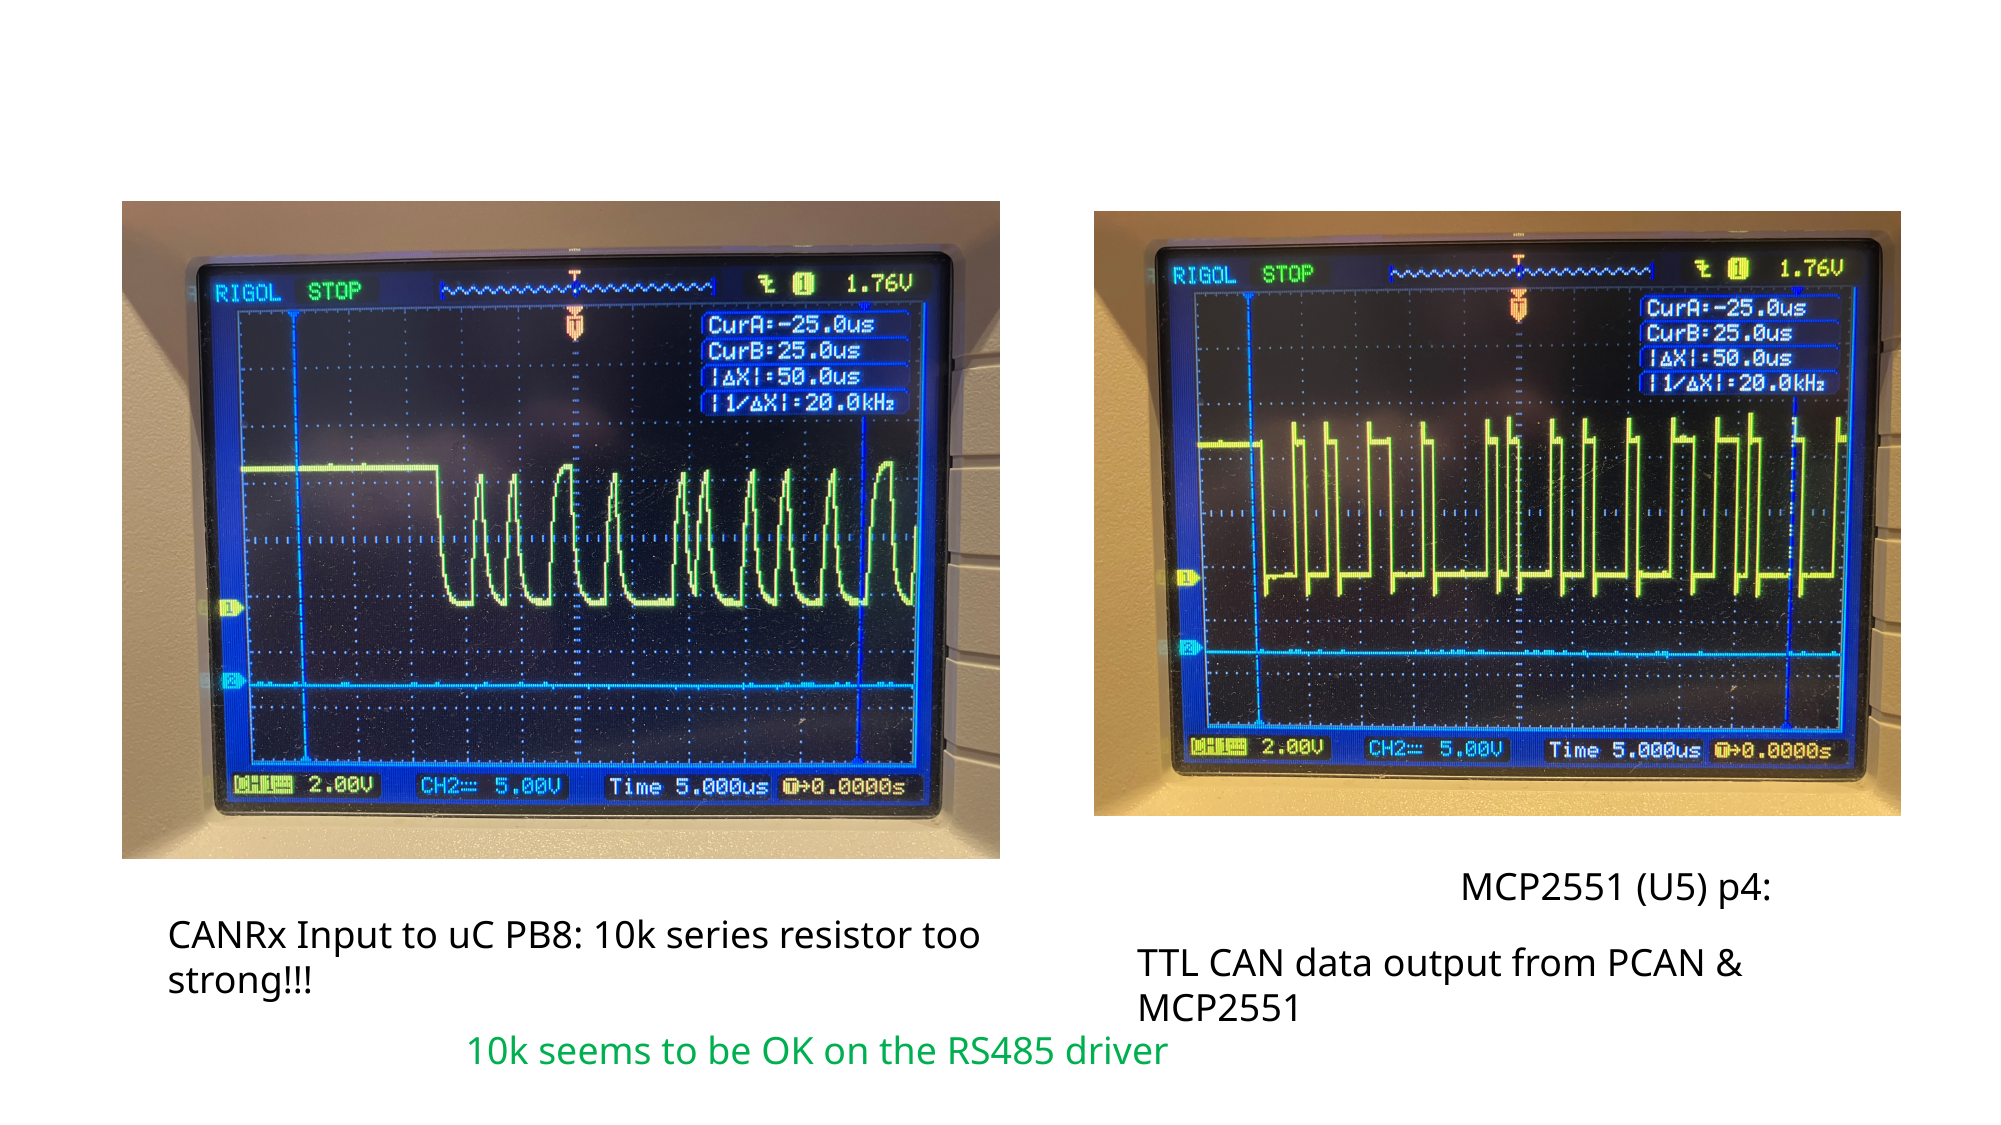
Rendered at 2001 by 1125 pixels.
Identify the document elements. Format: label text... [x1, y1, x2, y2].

text_box 10k seems to be OK on the RS485 driver [450, 1019, 1282, 1080]
picture [1094, 210, 1902, 817]
picture [122, 200, 1001, 860]
text_box CANRx Input to uC PB8: 10k series resistor too strong!!! [152, 903, 1037, 1009]
text_box MCP2551 (U5) p4: [1445, 855, 1901, 916]
text_box TTL CAN data output from PCAN & MCP2551 [1122, 931, 1870, 1037]
